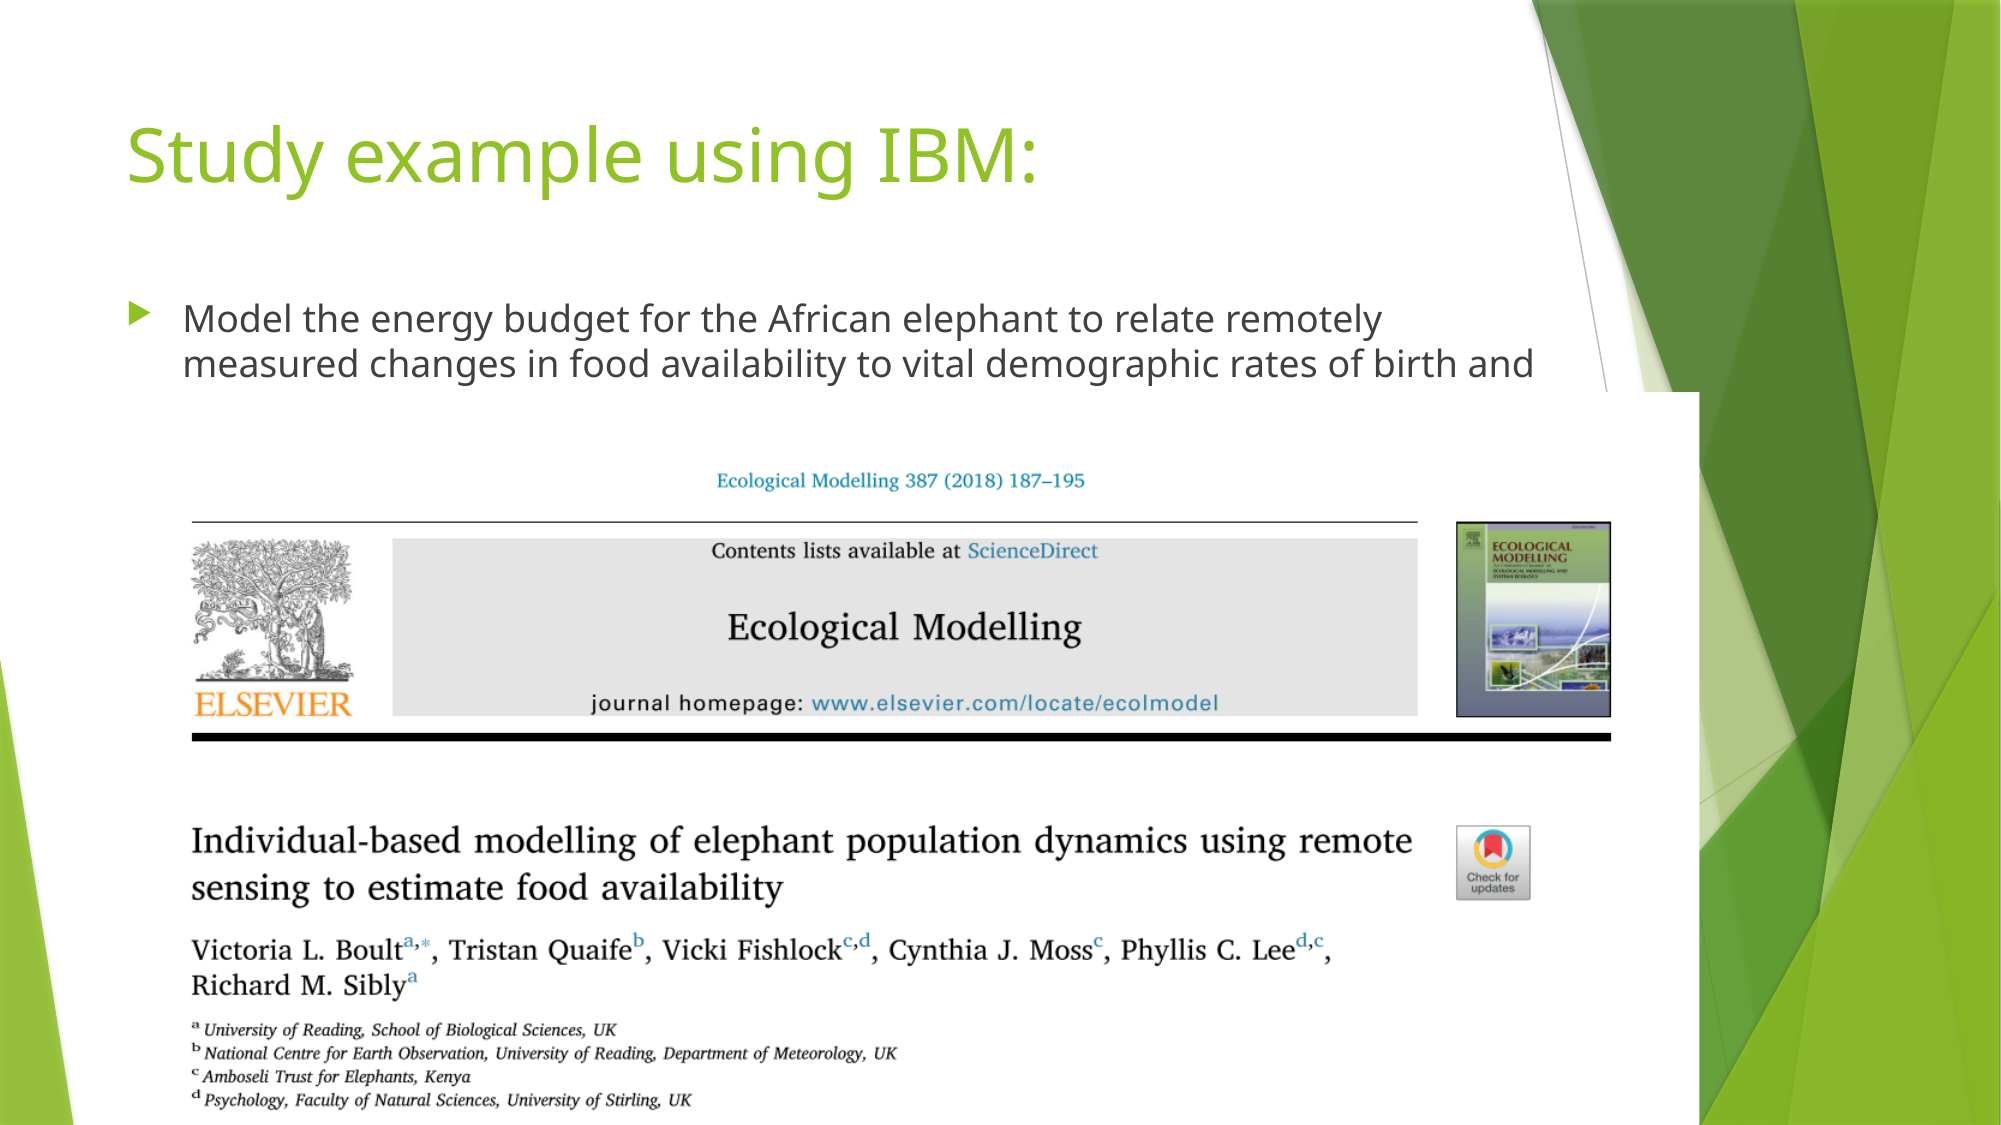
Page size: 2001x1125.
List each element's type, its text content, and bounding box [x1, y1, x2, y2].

picture [110, 392, 1700, 1125]
list Model the energy budget for the African elephant to relate remotely measured changes in food availability to vital demographic rates of birth and mortality [111, 287, 1571, 391]
title Study example using IBM: [111, 99, 1522, 287]
